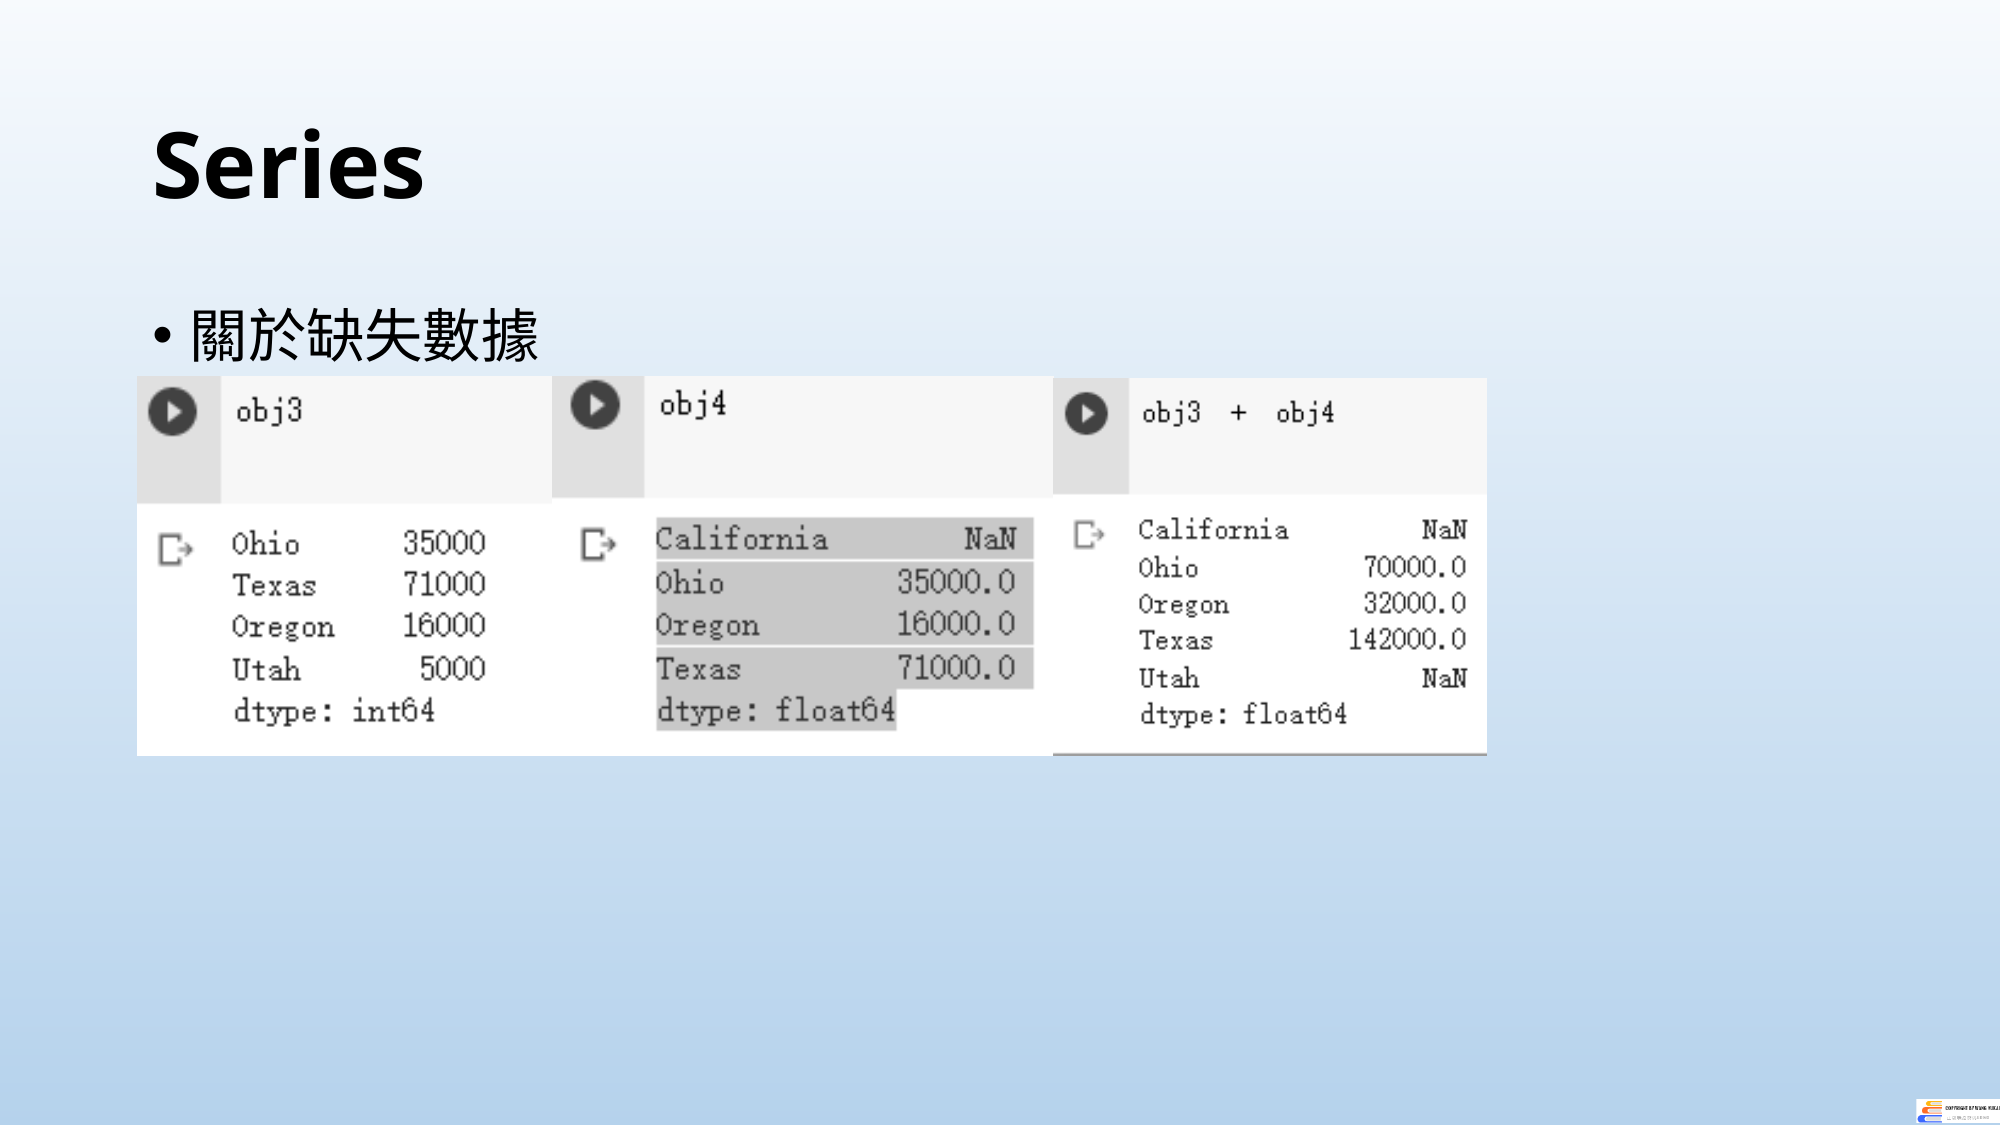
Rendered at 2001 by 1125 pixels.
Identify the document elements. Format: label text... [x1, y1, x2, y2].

picture [137, 376, 1487, 756]
picture [1916, 1099, 2000, 1123]
list 關於缺失數據 [137, 299, 1863, 1014]
title Series [137, 59, 1863, 278]
